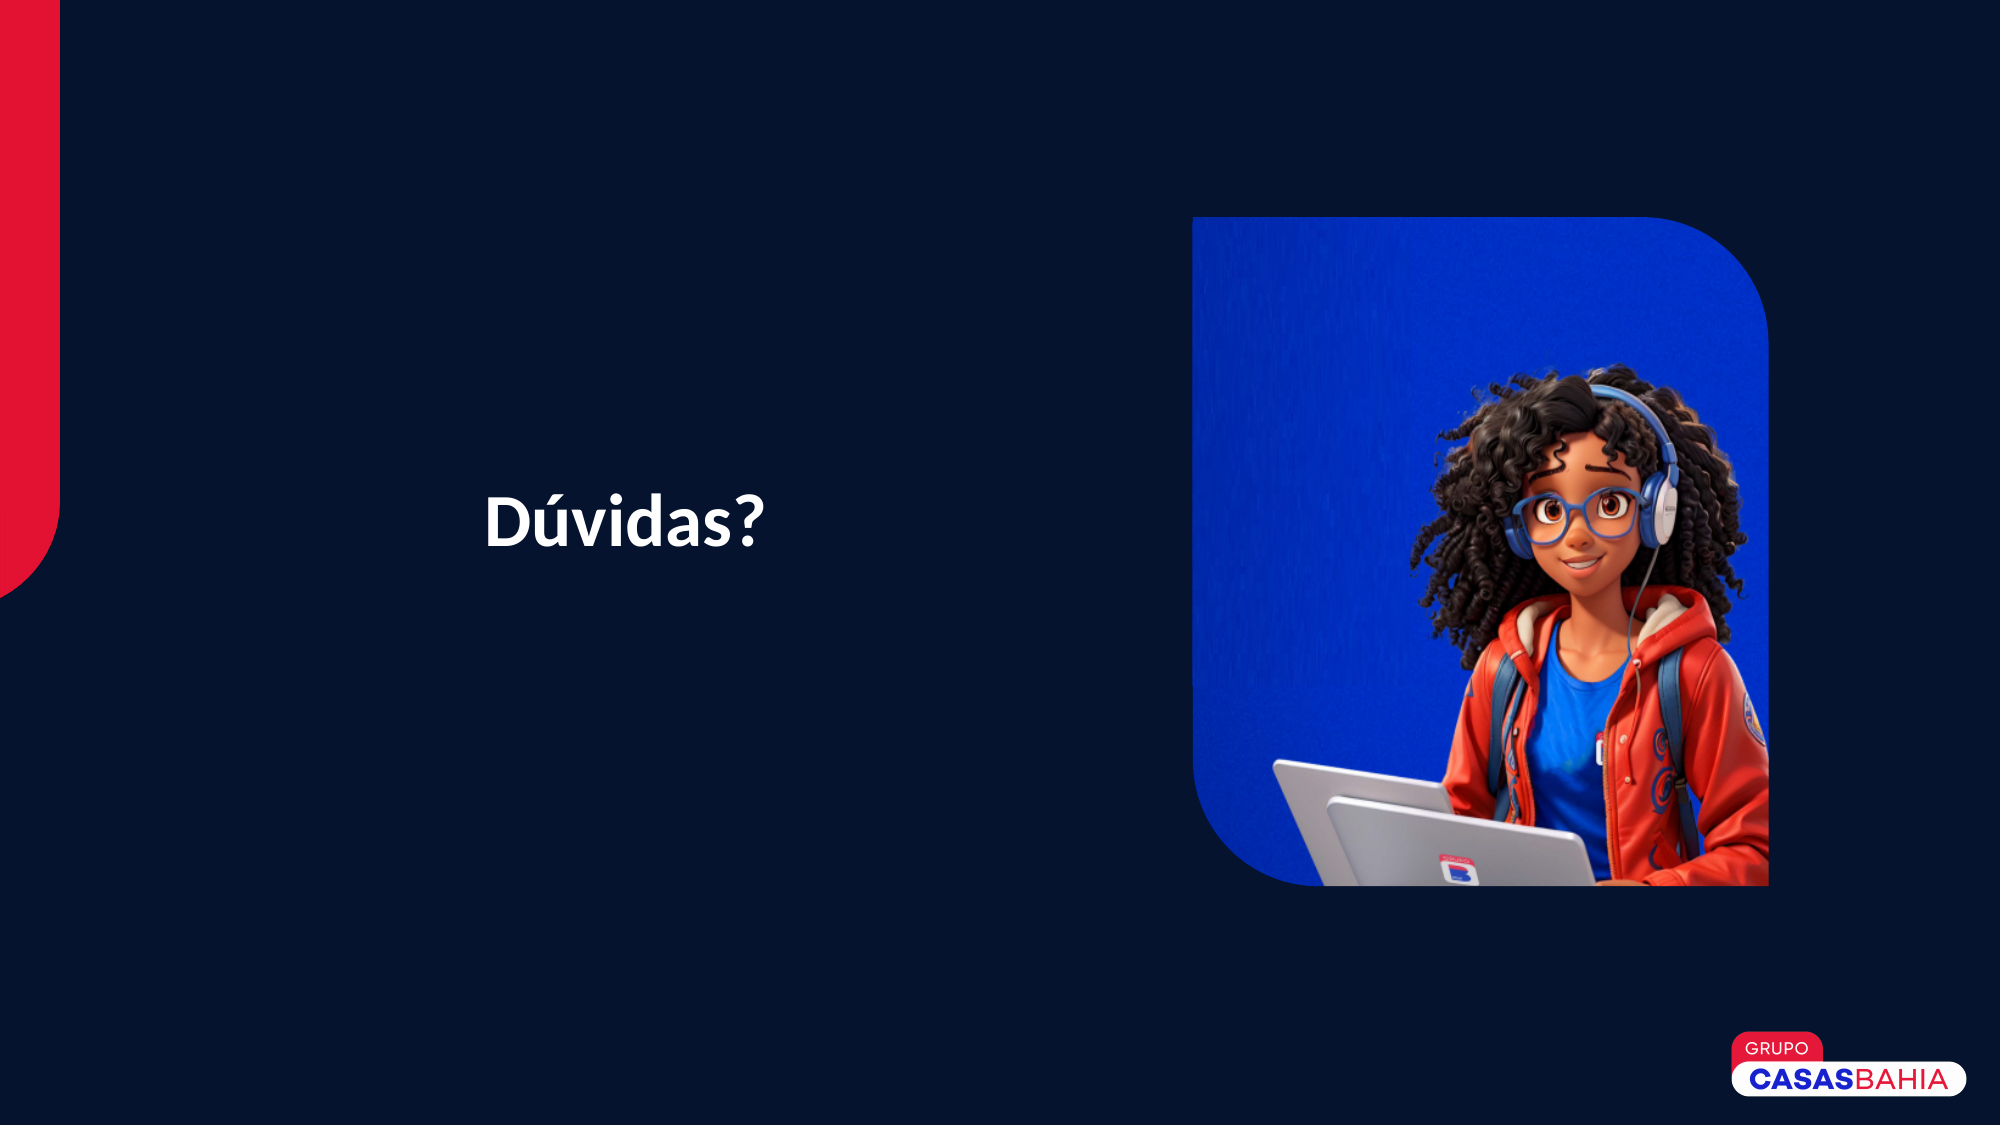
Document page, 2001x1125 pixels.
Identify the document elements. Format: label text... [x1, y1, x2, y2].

picture [1728, 1028, 1970, 1100]
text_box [1192, 217, 1769, 887]
picture [0, 0, 60, 610]
text_box Dúvidas? [124, 471, 1127, 632]
